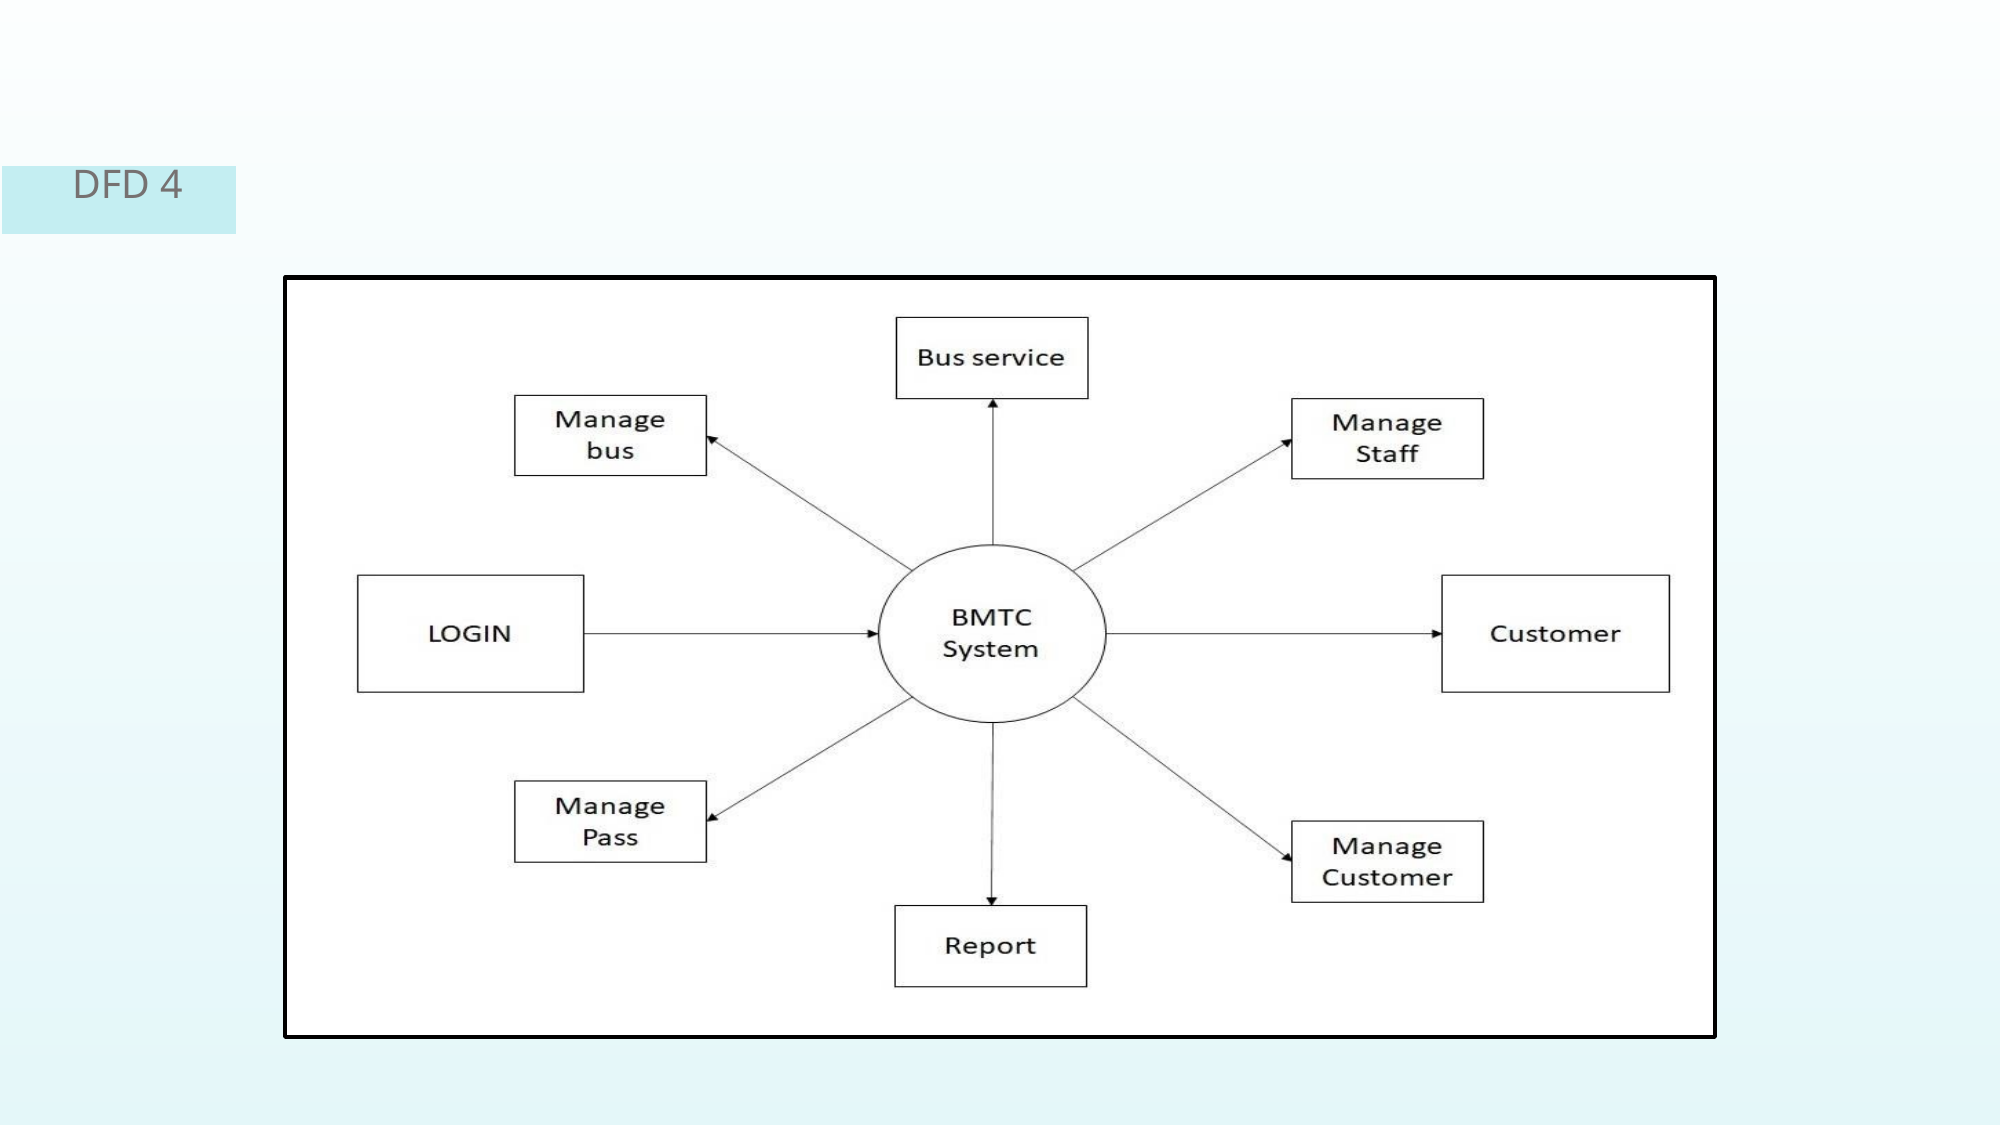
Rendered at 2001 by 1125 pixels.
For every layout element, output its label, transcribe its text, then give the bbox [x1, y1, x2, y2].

text_box [205, 165, 237, 235]
text_box DFD 4 [6, 157, 205, 243]
picture [287, 279, 1713, 1035]
text_box [1, 165, 6, 235]
